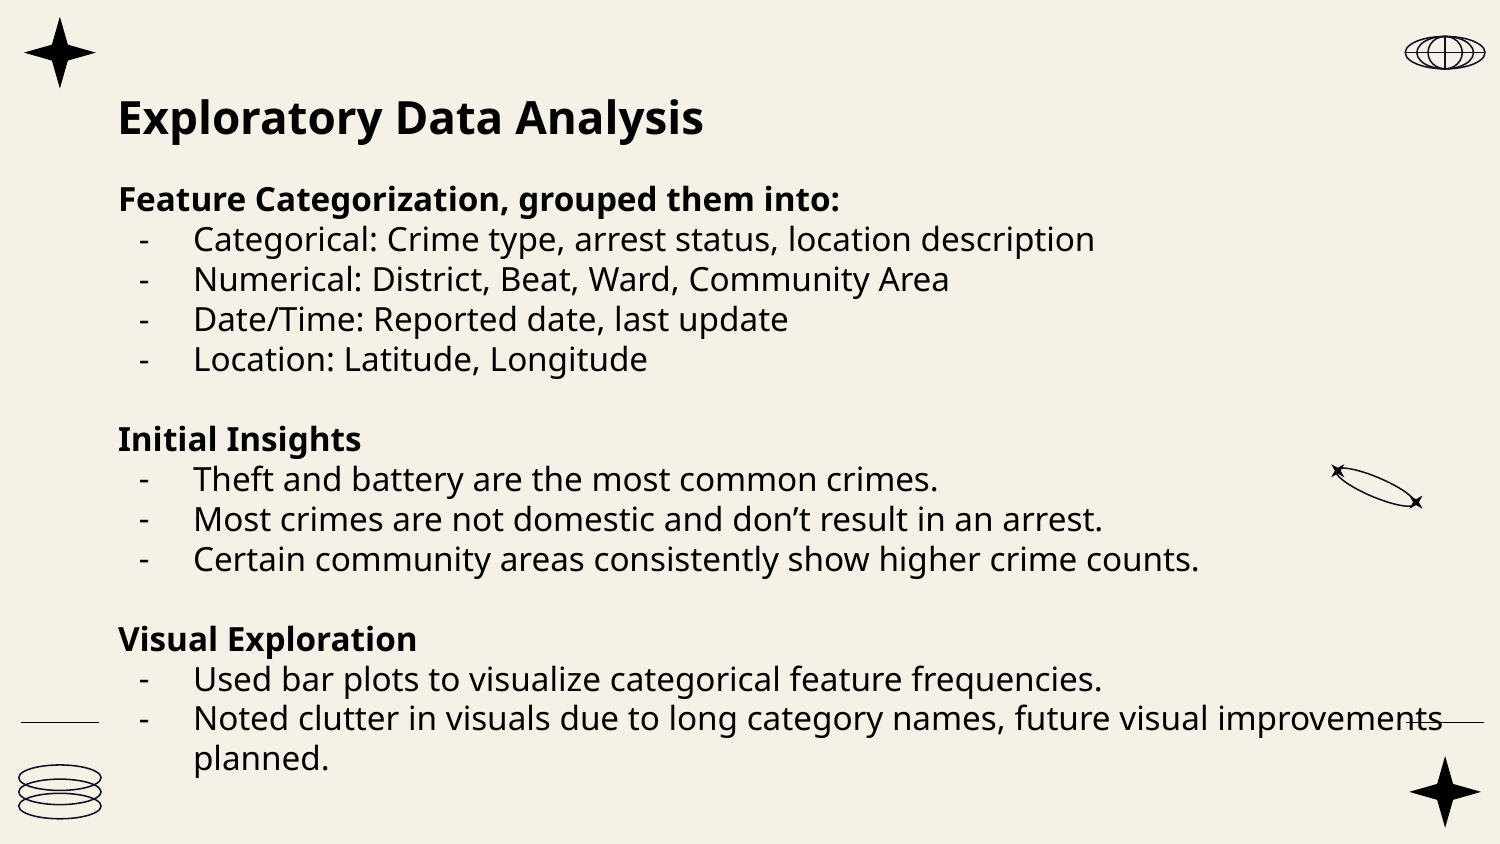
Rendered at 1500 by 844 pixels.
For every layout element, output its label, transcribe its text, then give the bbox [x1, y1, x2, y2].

title Exploratory Data Analysis [116, 88, 1383, 159]
list Feature Categorization, grouped them into: Categorical: Crime type, arrest status, location description Numerical: District, Beat, Ward, Community Area Date/Time: Reported date, last update Location: Latitude, Longitude Initial Insights Theft and battery are the most common crimes. Most crimes are not domestic and don’t result in an arrest. Certain community areas consistently show higher crime counts. Visual Exploration Used bar plots to visualize categorical feature frequencies. Noted clutter in visuals due to long category names, future visual improvements planned. [118, 178, 1460, 744]
